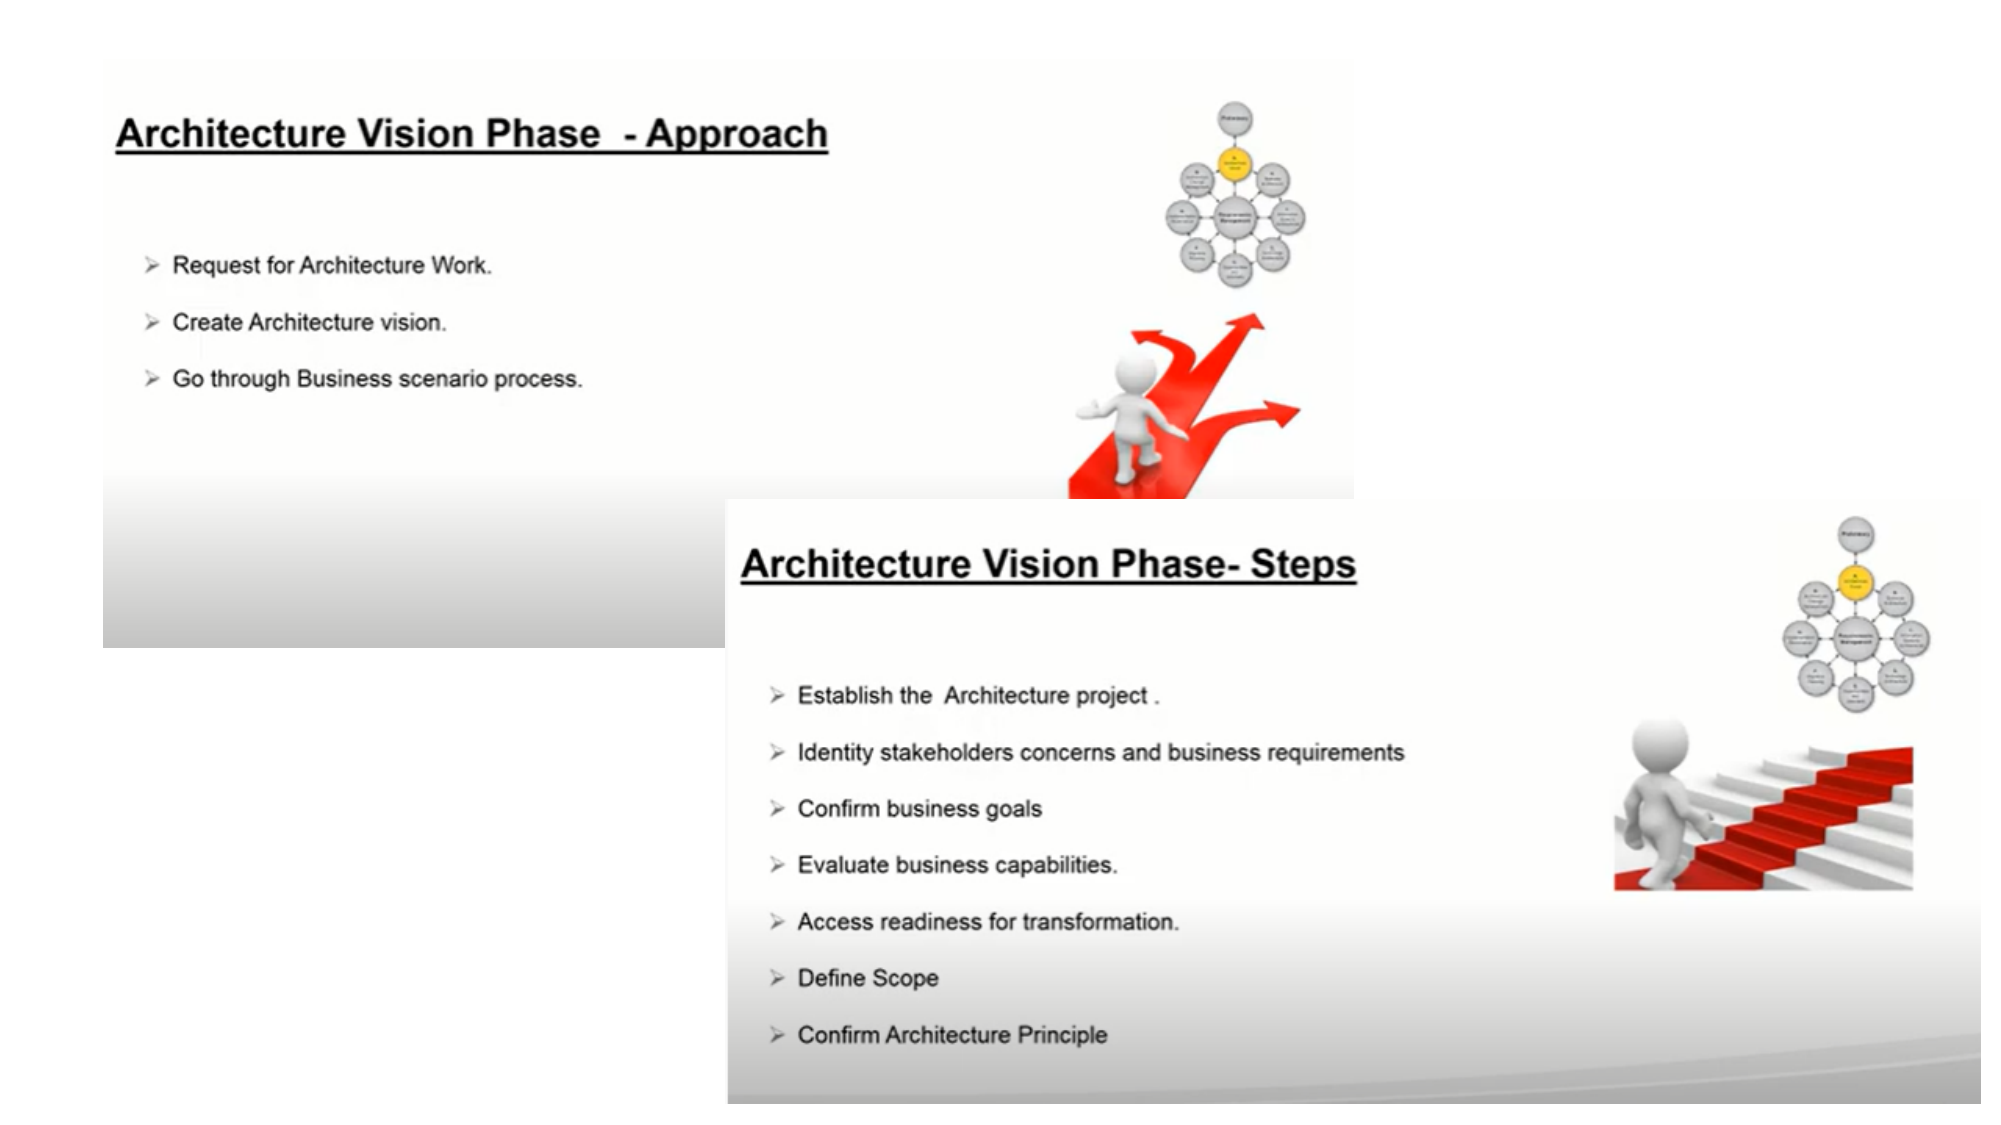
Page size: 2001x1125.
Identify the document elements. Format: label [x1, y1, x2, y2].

picture [725, 499, 1981, 1104]
list [103, 59, 1354, 648]
